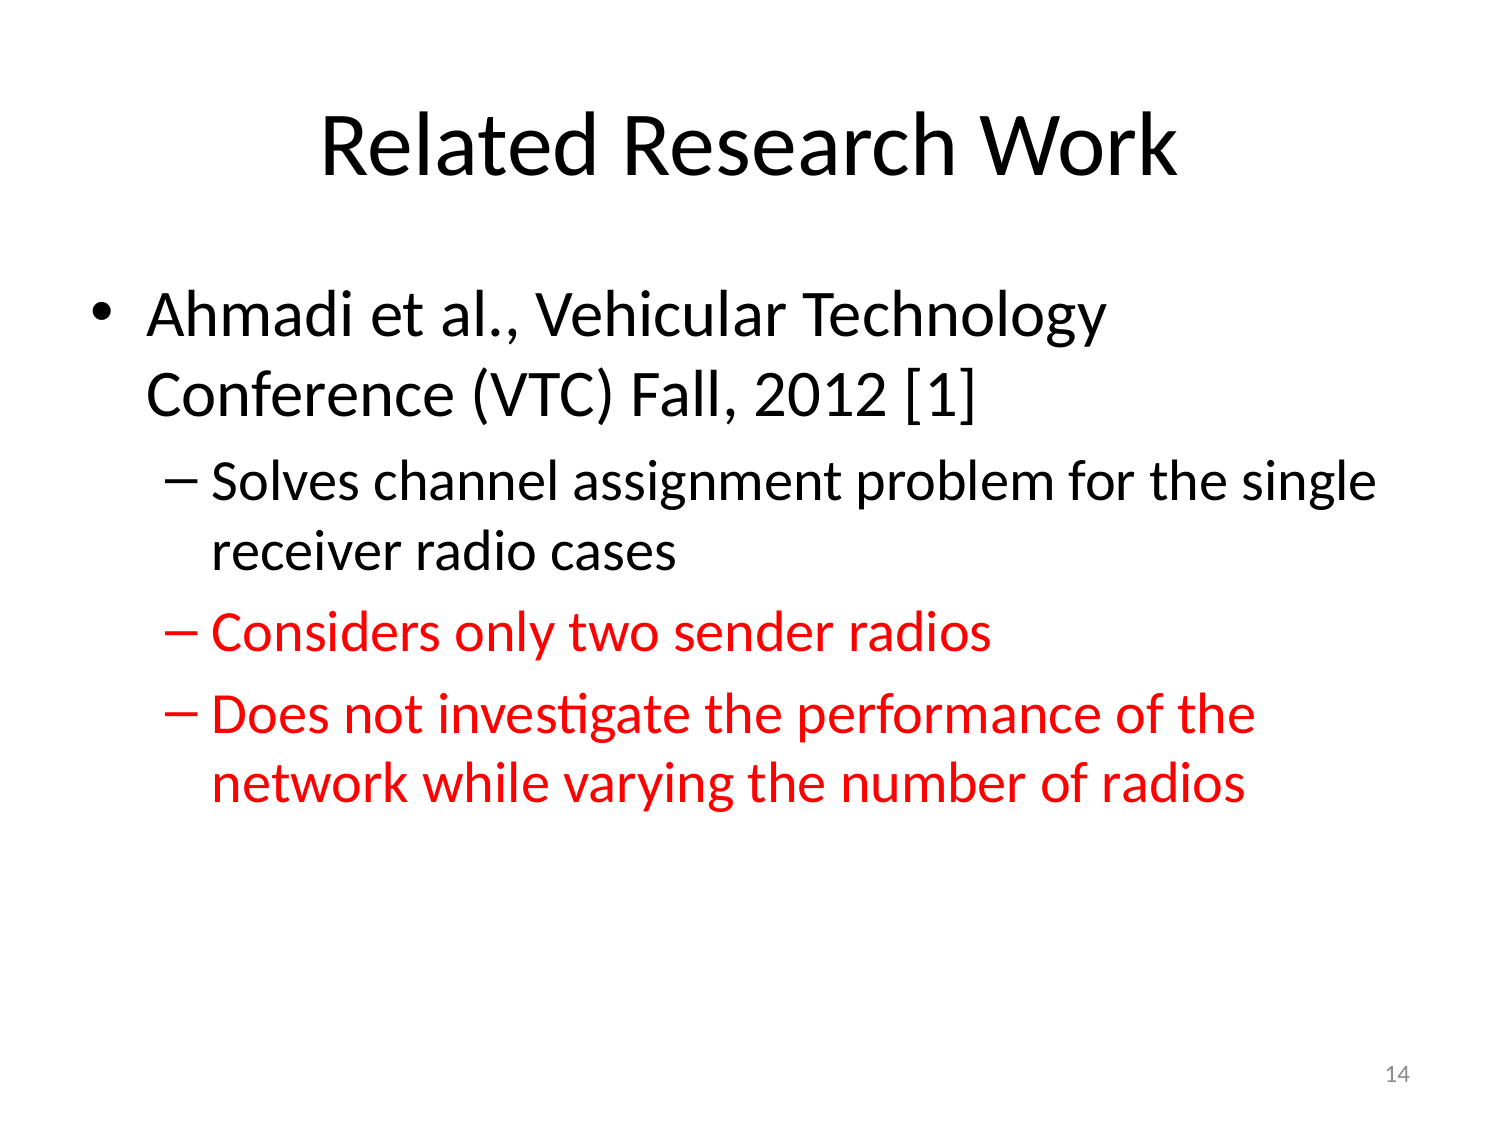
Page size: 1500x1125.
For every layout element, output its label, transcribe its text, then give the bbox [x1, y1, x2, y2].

list Ahmadi et al., Vehicular Technology Conference (VTC) Fall, 2012 [1] Solves channel assignment problem for the single receiver radio cases Considers only two sender radios Does not investigate the performance of the network while varying the number of radios [75, 262, 1425, 1075]
slide_number 14 [1074, 1042, 1425, 1103]
title Related Research Work [75, 45, 1425, 233]
